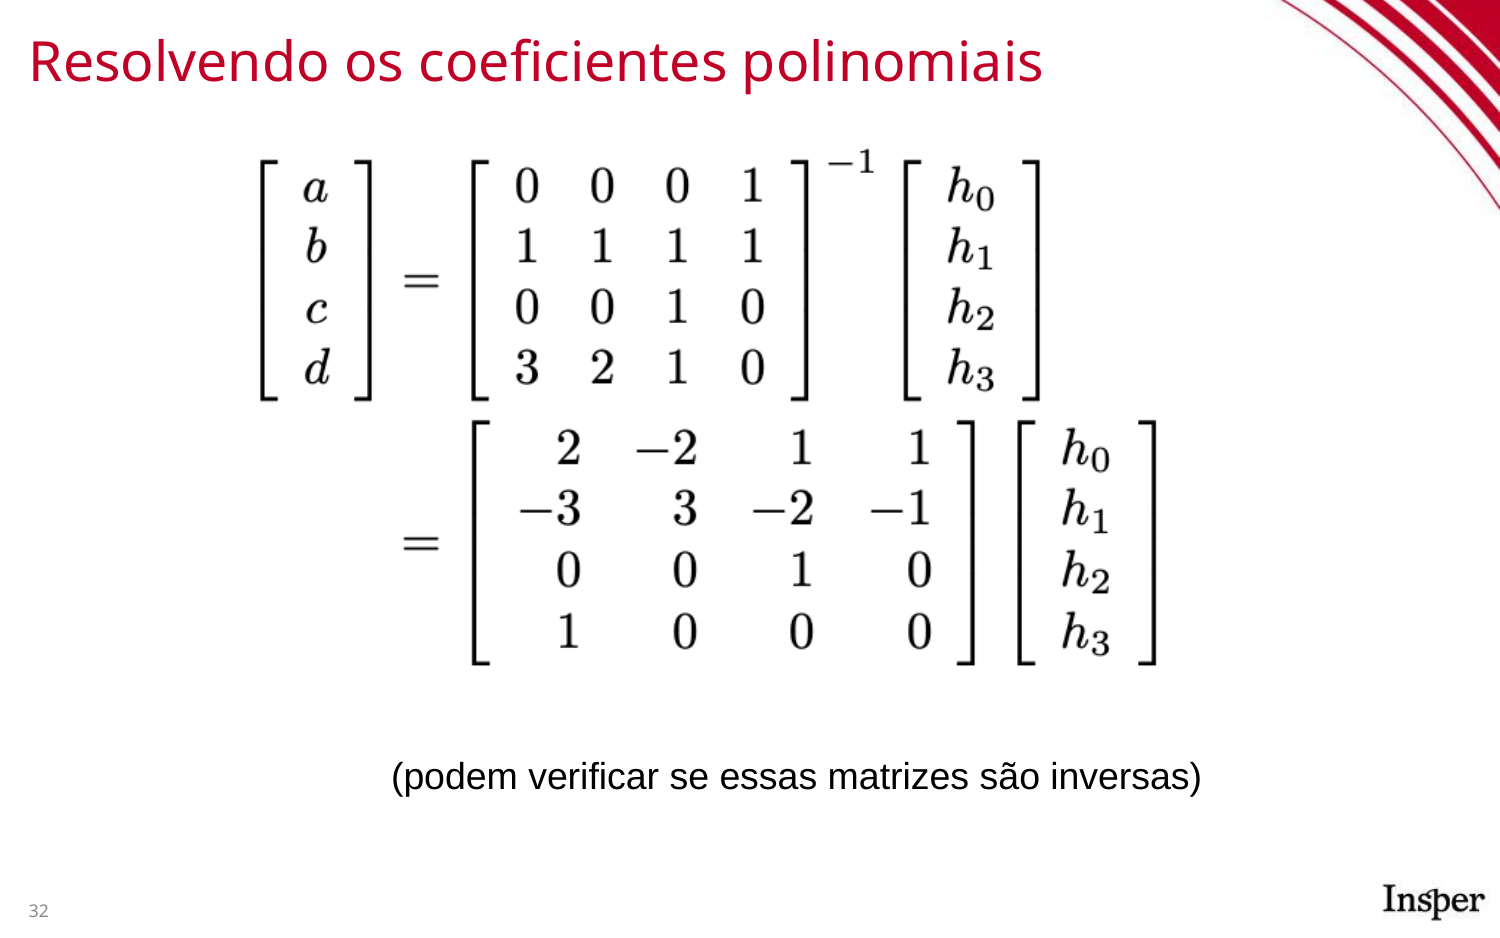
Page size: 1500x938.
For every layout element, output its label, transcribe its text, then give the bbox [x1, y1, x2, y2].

text_box (podem verificar se essas matrizes são inversas) [375, 744, 1221, 805]
picture [246, 0, 1500, 938]
slide_number ‹#› [0, 887, 78, 938]
title Resolvendo os coeficientes polinomiais [13, 18, 1397, 104]
